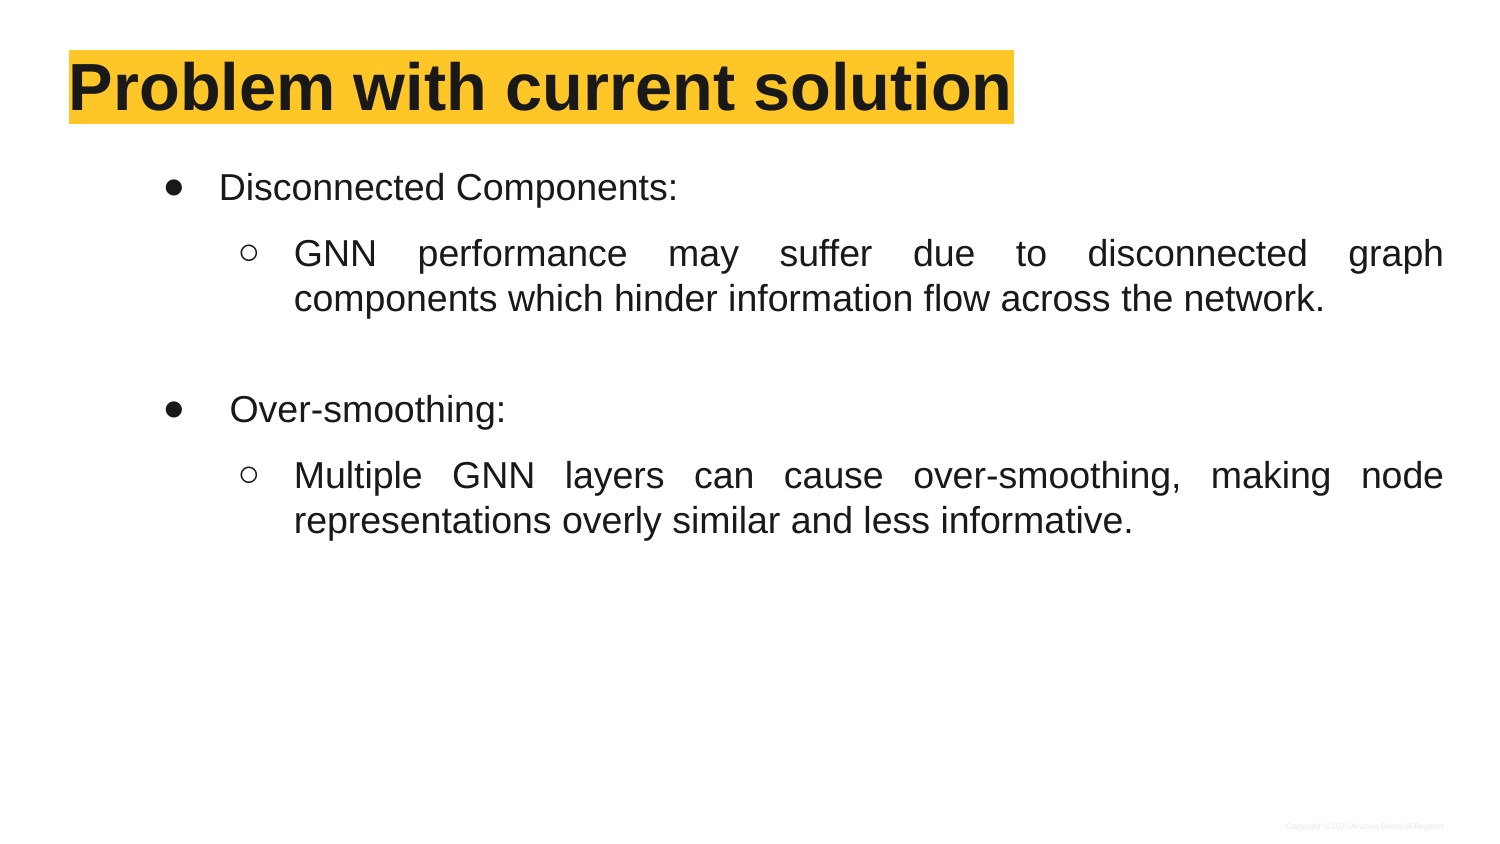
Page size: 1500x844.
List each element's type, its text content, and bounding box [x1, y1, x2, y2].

list Disconnected Components: GNN performance may suffer due to disconnected graph components which hinder information flow across the network. Over-smoothing: Multiple GNN layers can cause over-smoothing, making node representations overly similar and less informative. [69, 163, 1445, 792]
title Problem with current solution [68, 52, 1449, 125]
